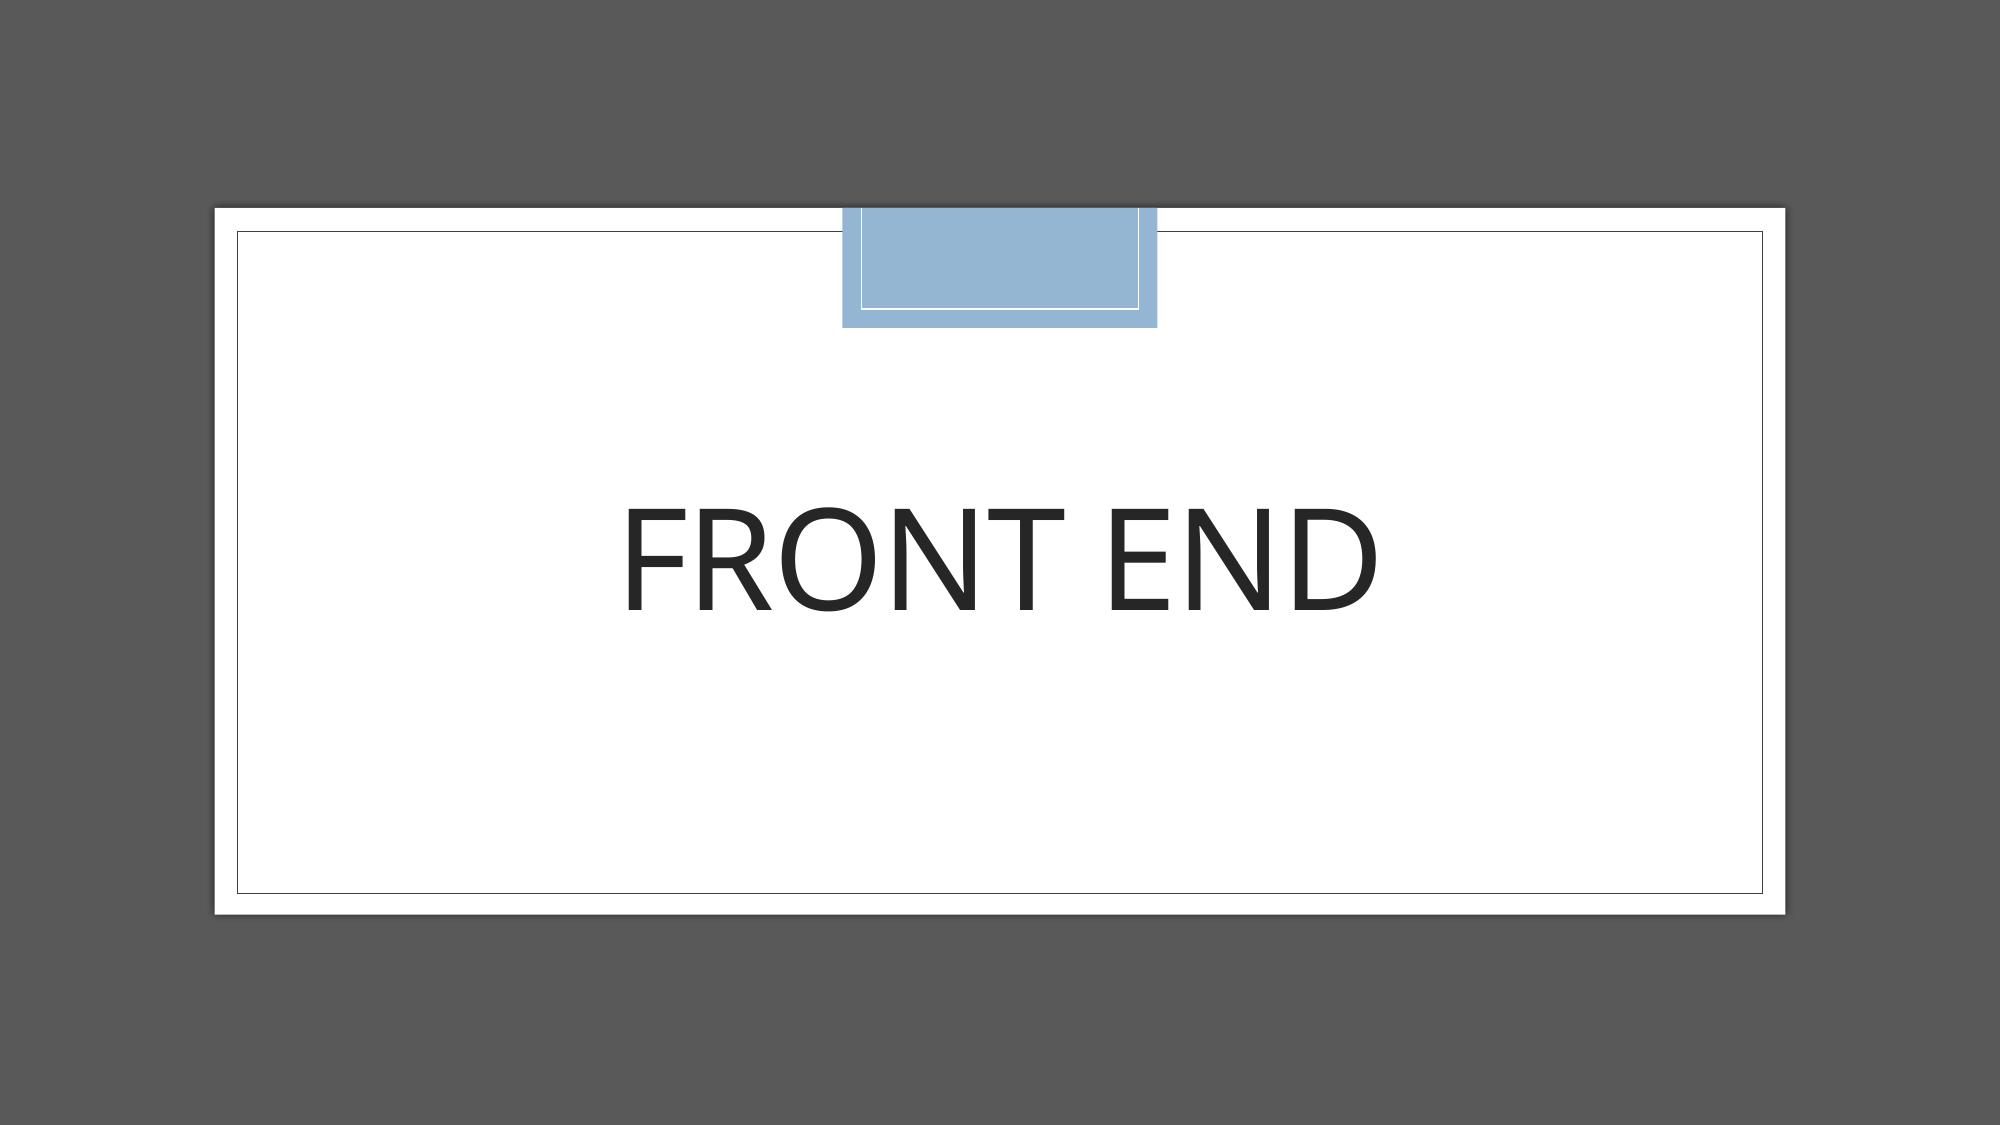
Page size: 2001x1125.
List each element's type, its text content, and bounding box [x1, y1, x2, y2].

title Front END [267, 368, 1733, 769]
